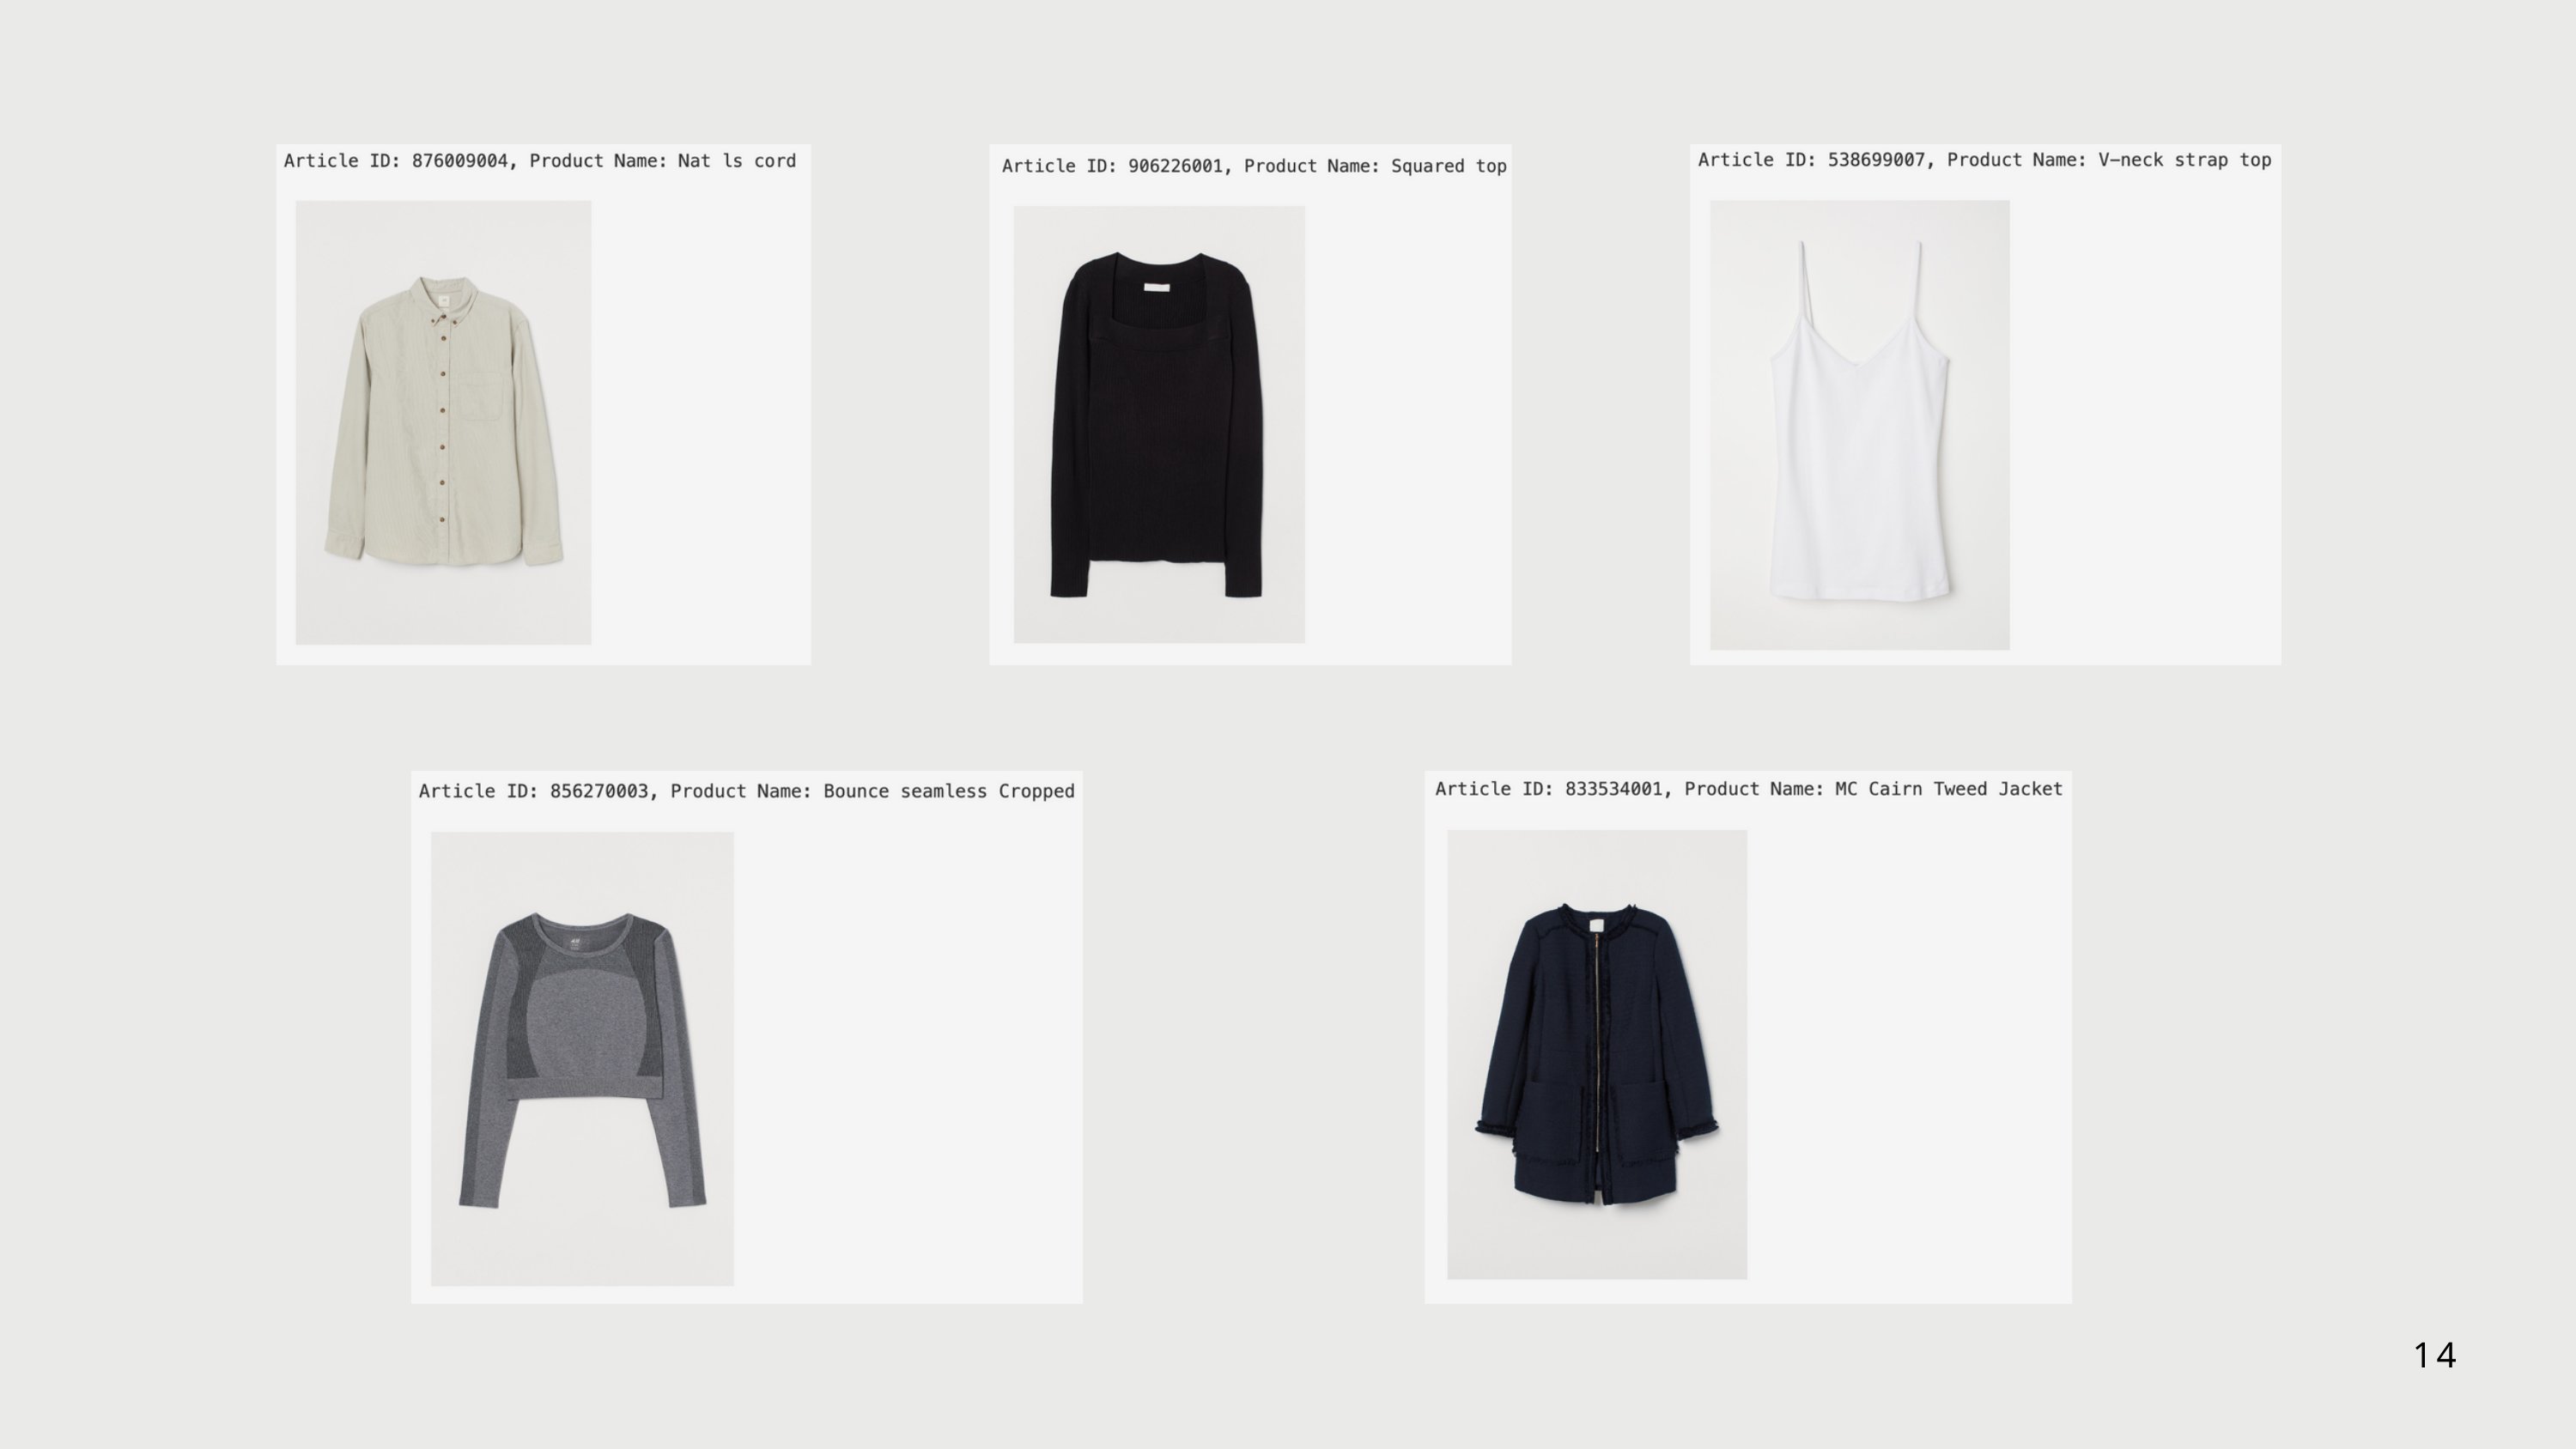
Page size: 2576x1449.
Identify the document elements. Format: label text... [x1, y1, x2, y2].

text_box [1690, 144, 2281, 665]
text_box [276, 144, 811, 665]
text_box [1425, 771, 2073, 1304]
text_box 14 [2411, 1332, 2458, 1375]
text_box [989, 144, 1512, 665]
text_box [410, 771, 1084, 1304]
